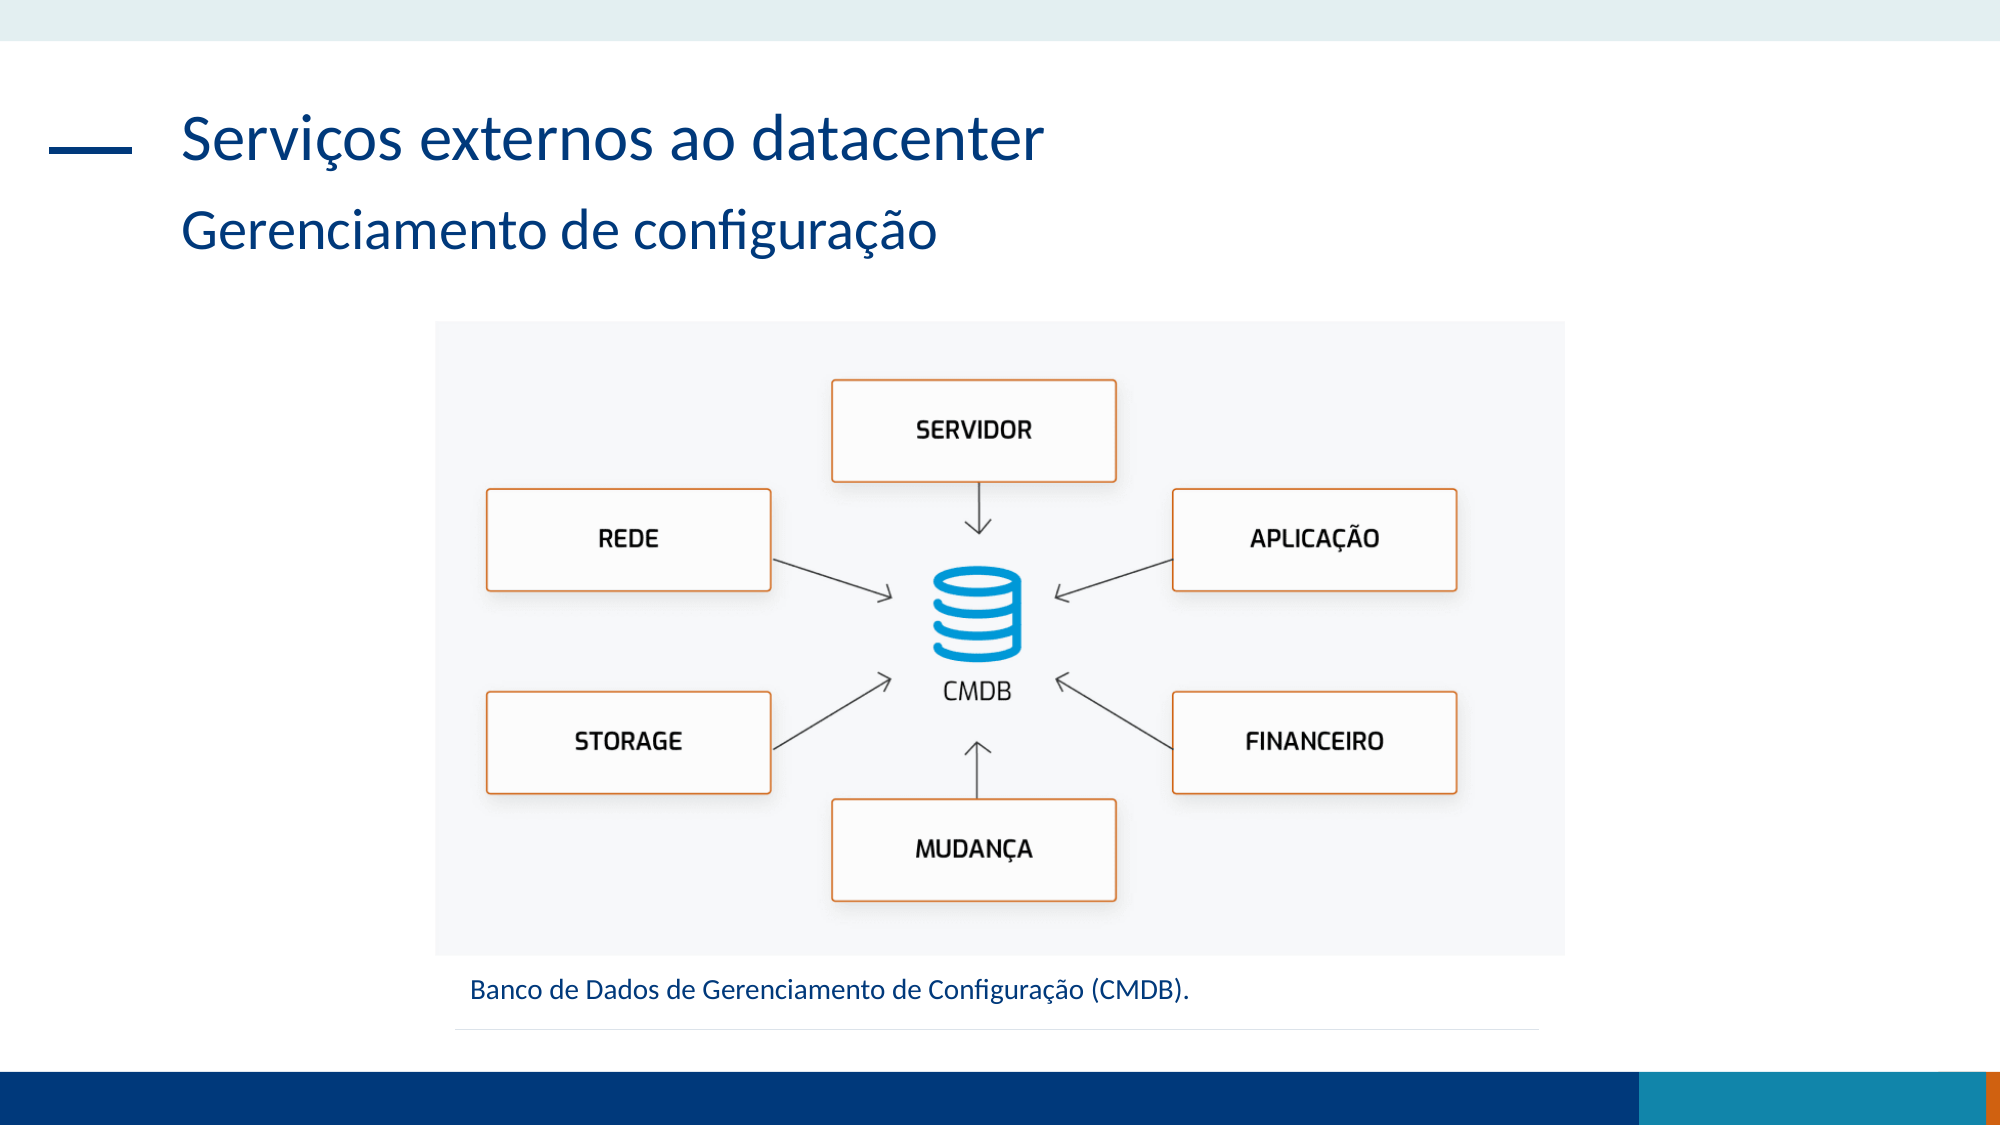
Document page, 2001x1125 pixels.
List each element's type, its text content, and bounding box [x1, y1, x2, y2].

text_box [455, 963, 1539, 1030]
list Serviços externos ao datacenter [167, 95, 1833, 237]
text_box Gerenciamento de configuração [167, 191, 1479, 281]
picture [435, 321, 1565, 956]
